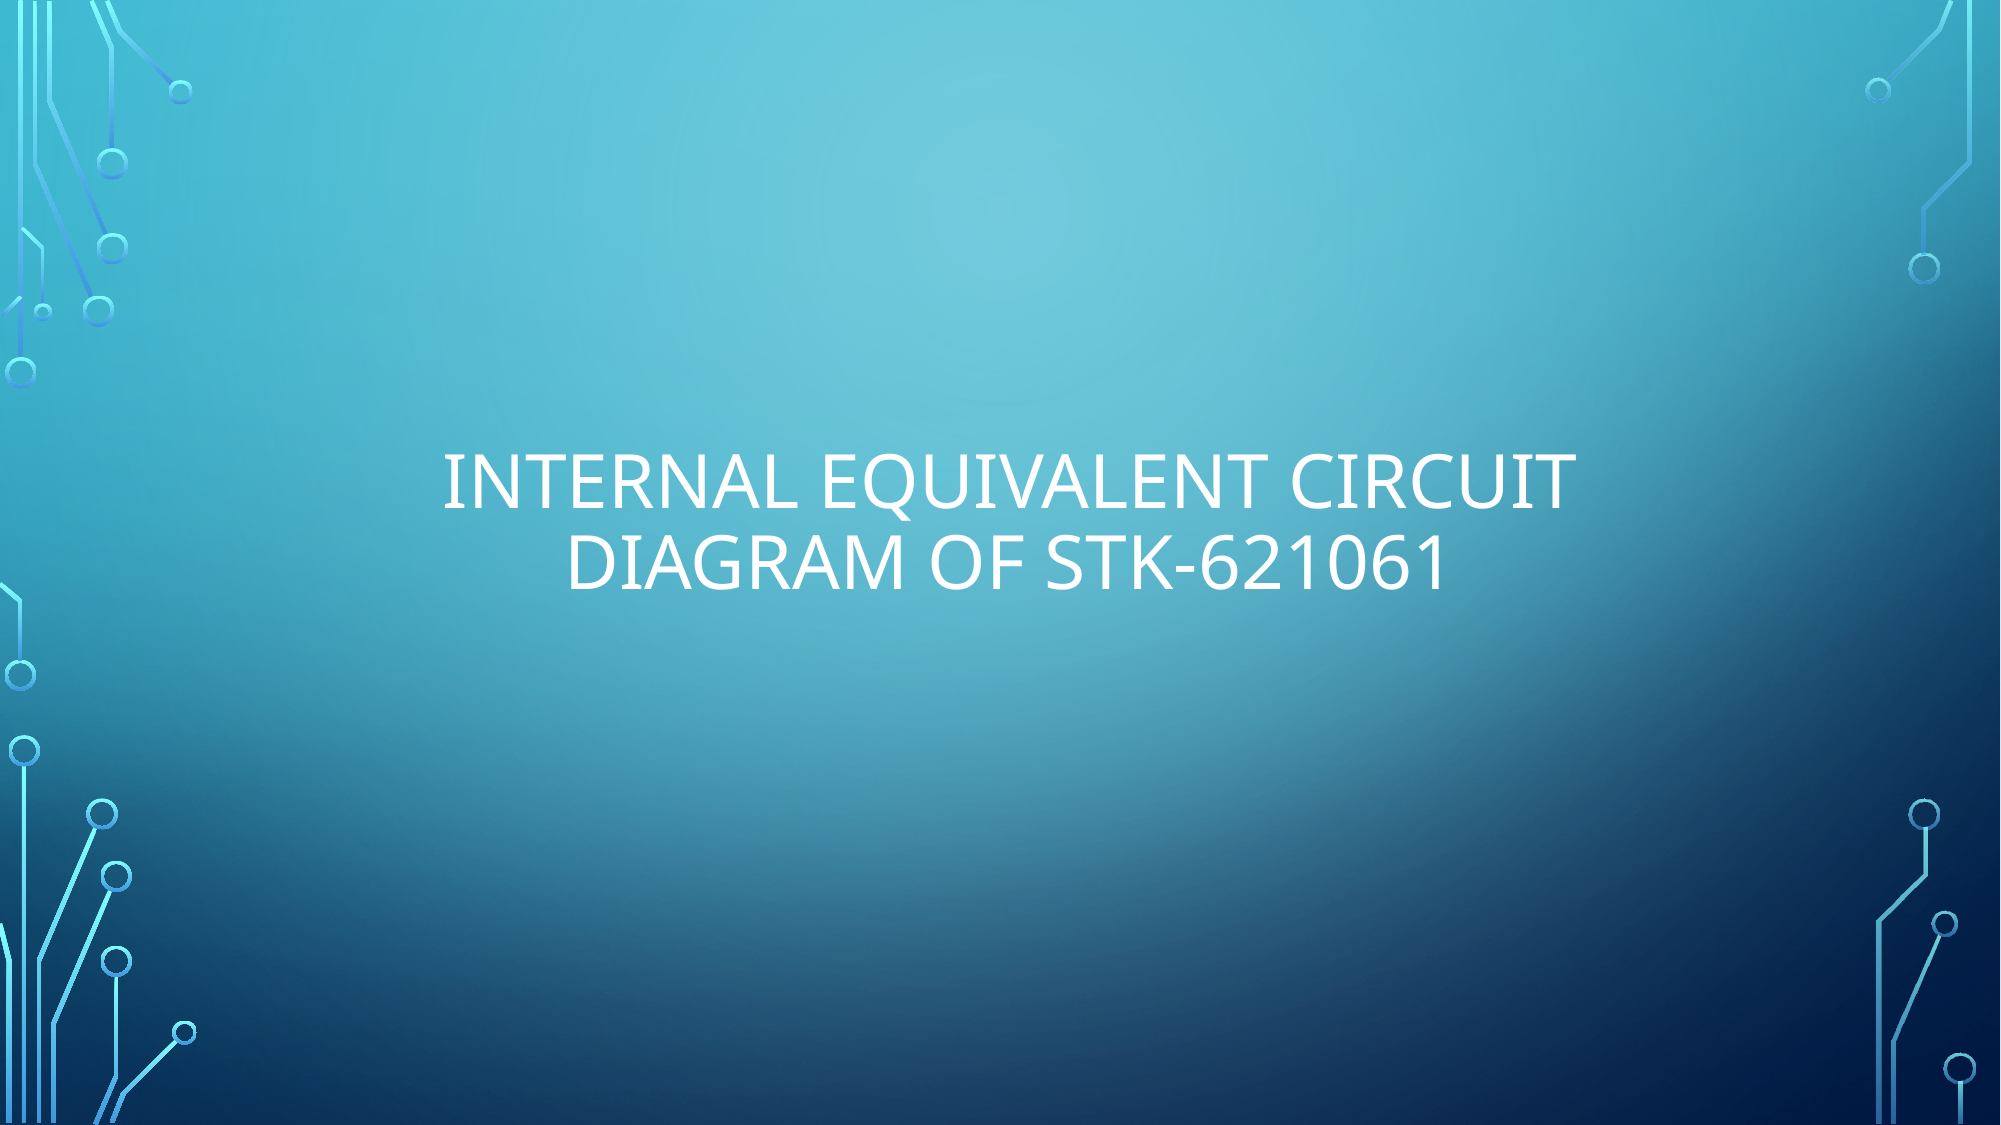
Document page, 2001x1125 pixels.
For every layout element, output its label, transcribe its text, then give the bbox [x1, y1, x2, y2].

title Internal equivalent circuit diagram of stk-621061 [256, 403, 1765, 647]
